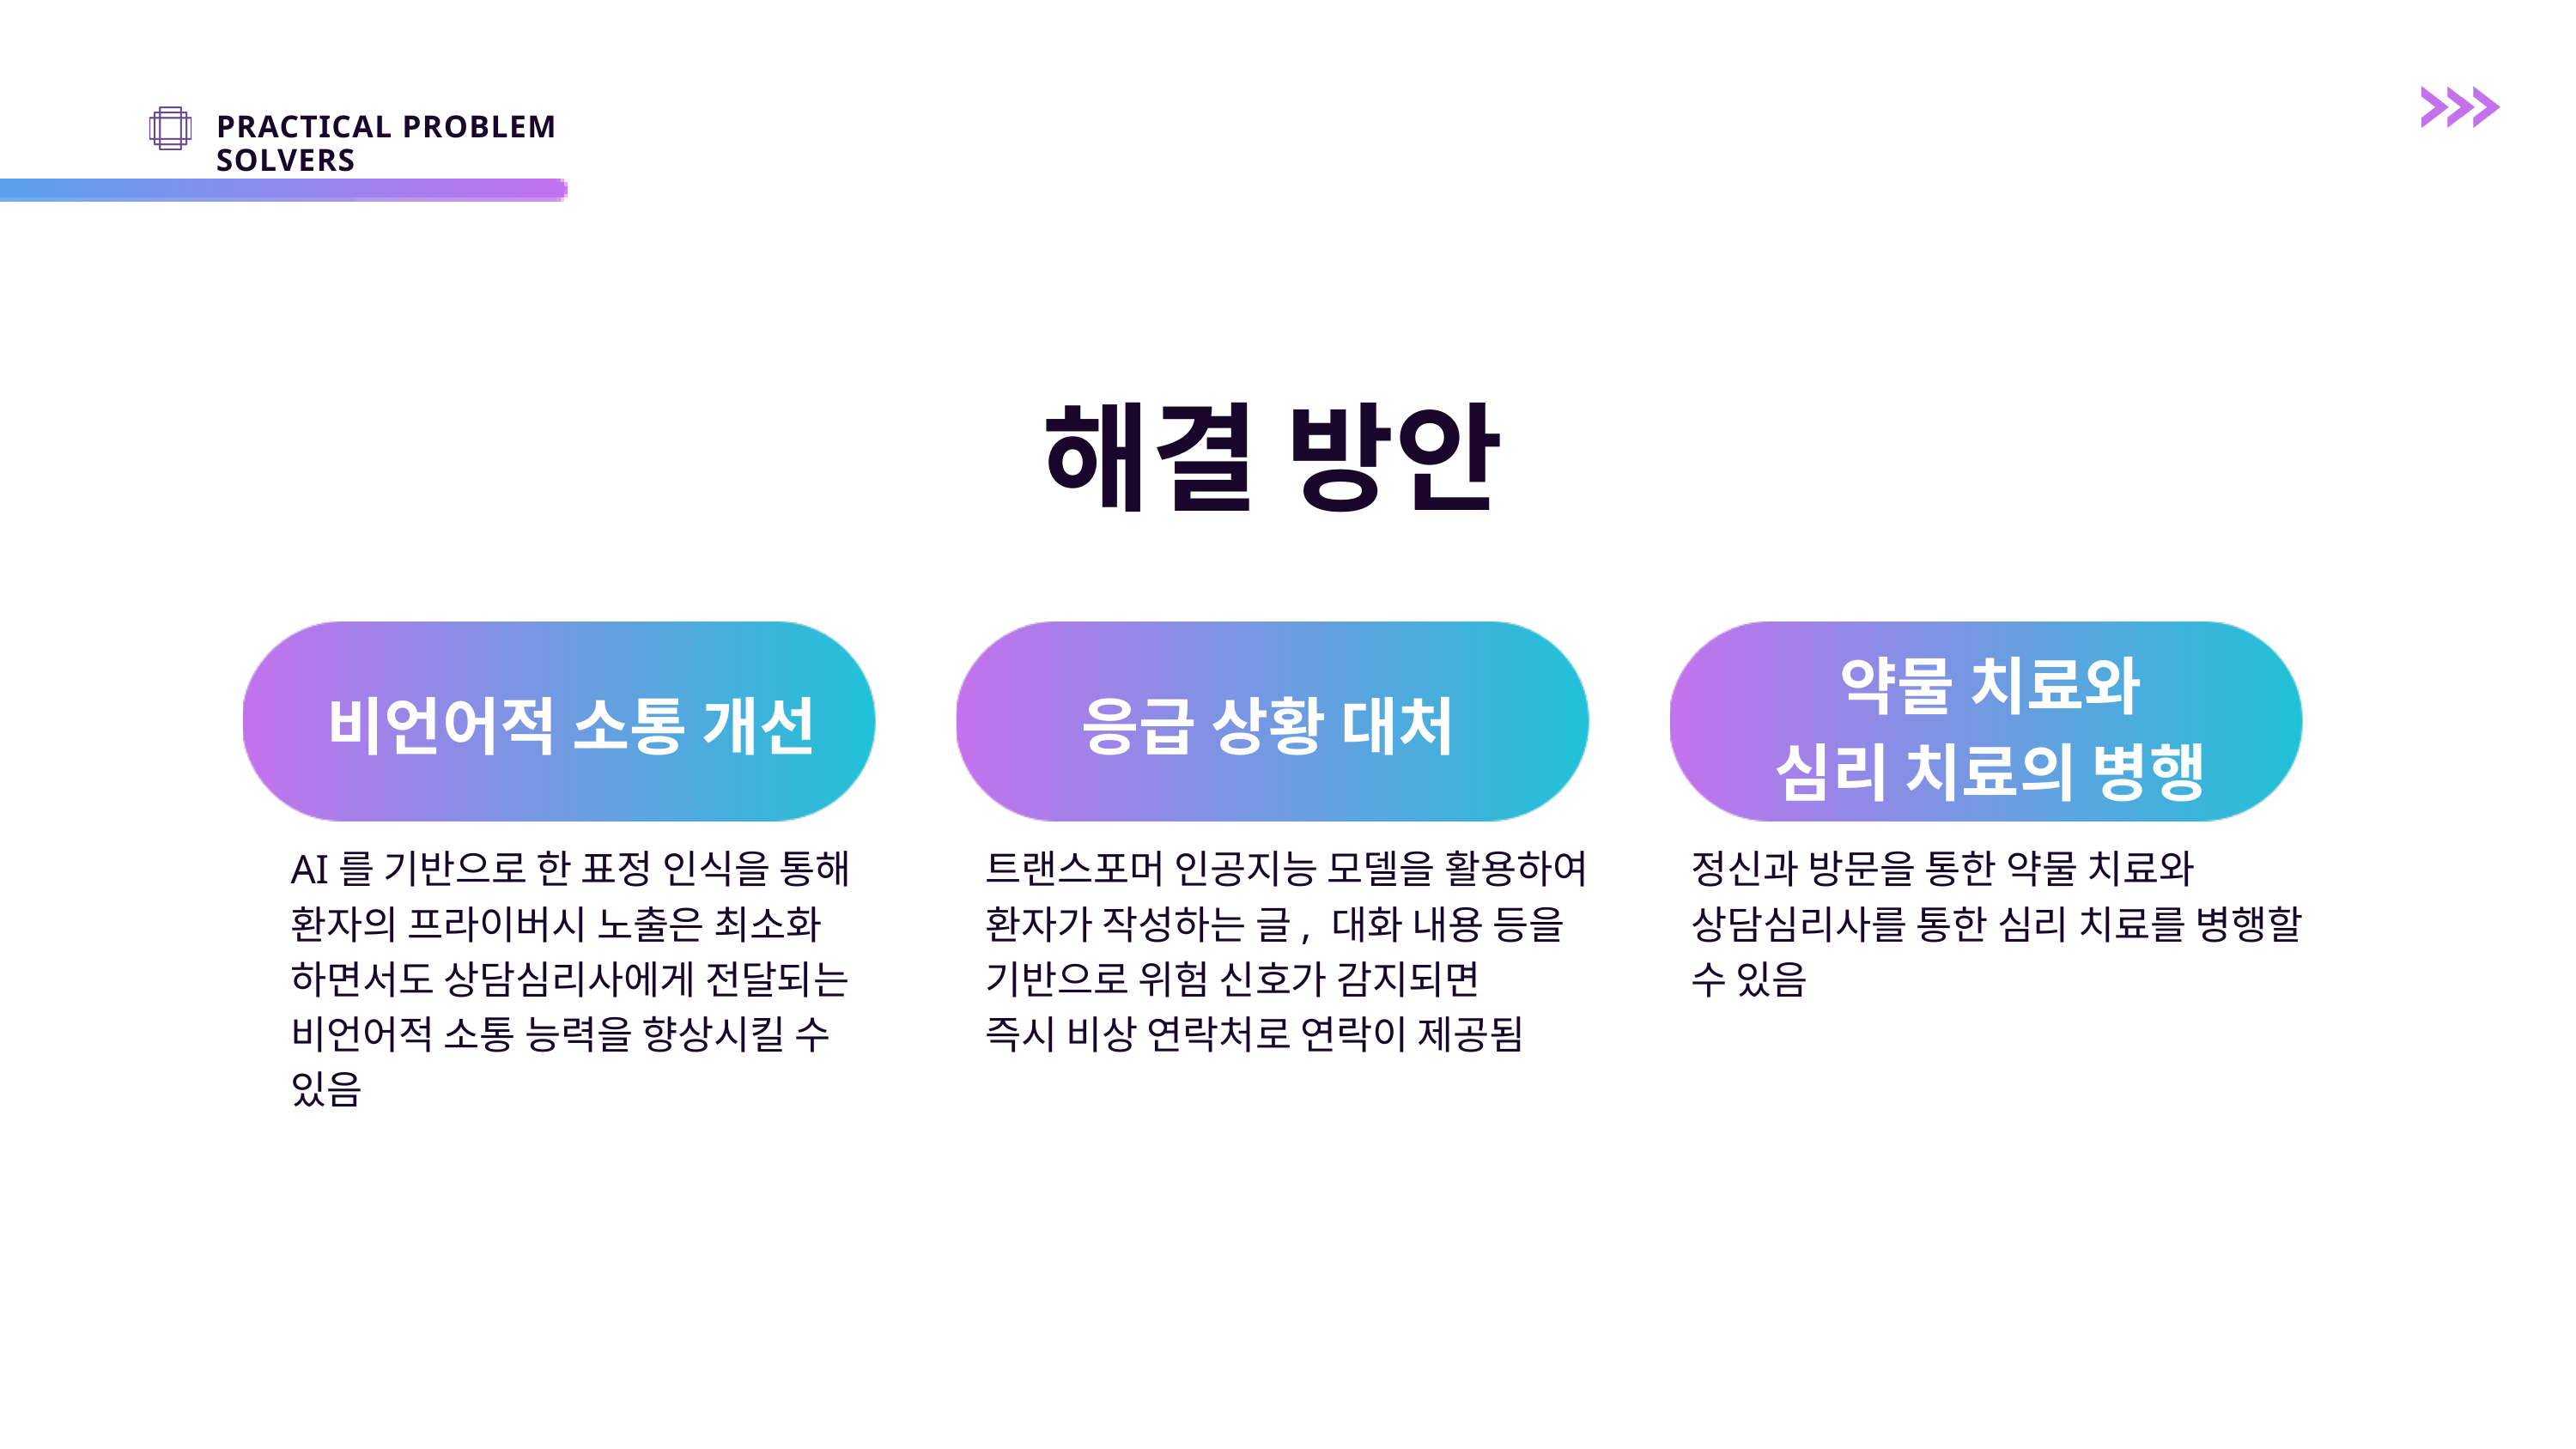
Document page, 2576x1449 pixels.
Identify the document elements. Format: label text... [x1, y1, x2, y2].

text_box [242, 621, 876, 674]
text_box [1669, 809, 2303, 822]
text_box 트랜스포머 인공지능 모델을 활용하여 환자가 작성하는 글, 대화 내용 등을 기반으로 위험 신호가 감지되면 즉시 비상 연락처로 연락이 제공됨 [985, 837, 1633, 1058]
text_box 정신과 방문을 통한 약물 치료와 상담심리사를 통한 심리 치료를 병행할 수 있음 [1691, 837, 2334, 1003]
text_box [1669, 621, 2303, 634]
text_box [2421, 86, 2500, 129]
text_box 비언어적 소통 개선 [242, 674, 902, 762]
text_box 약물 치료와 심리 치료의 병행 [1669, 634, 2312, 809]
text_box [149, 106, 192, 150]
text_box 해결 방안 [375, 360, 2171, 526]
text_box [956, 621, 1589, 674]
text_box 응급 상황 대처 [930, 674, 1607, 762]
text_box [0, 179, 568, 202]
text_box AI를 기반으로 한 표정 인식을 통해 환자의 프라이버시 노출은 최소화 하면서도 상담심리사에게 전달되는 비언어적 소통 능력을 향상시킬 수 있음 [290, 837, 931, 1113]
text_box [956, 762, 1589, 822]
text_box [242, 762, 876, 822]
text_box PRACTICAL PROBLEM SOLVERS [216, 110, 644, 178]
